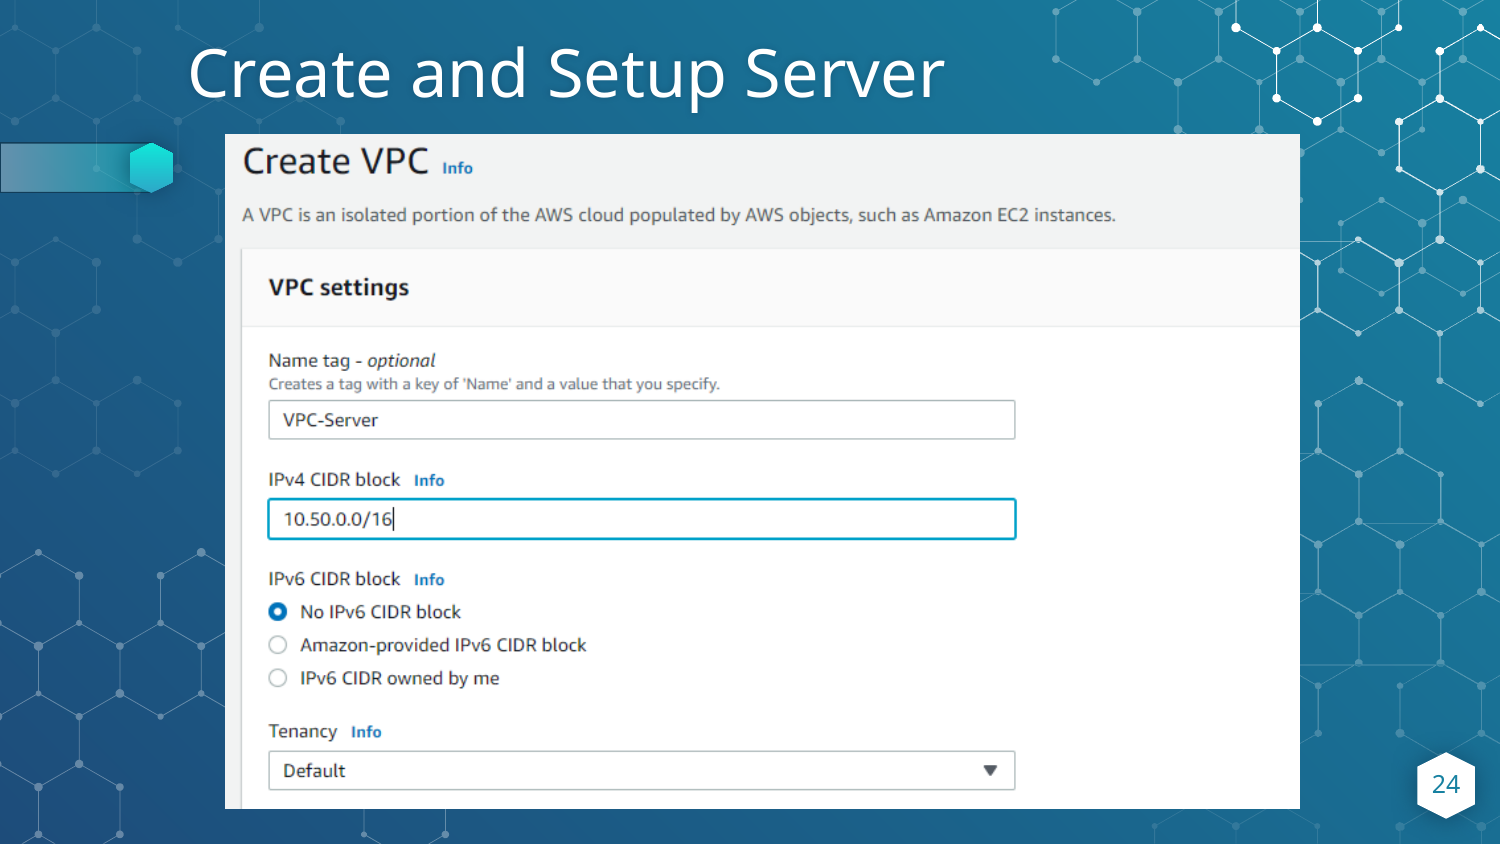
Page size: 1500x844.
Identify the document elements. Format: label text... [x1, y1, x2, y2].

picture [224, 134, 1301, 809]
slide_number 24 [1417, 752, 1475, 819]
title Create and Setup Server [187, 46, 1292, 105]
